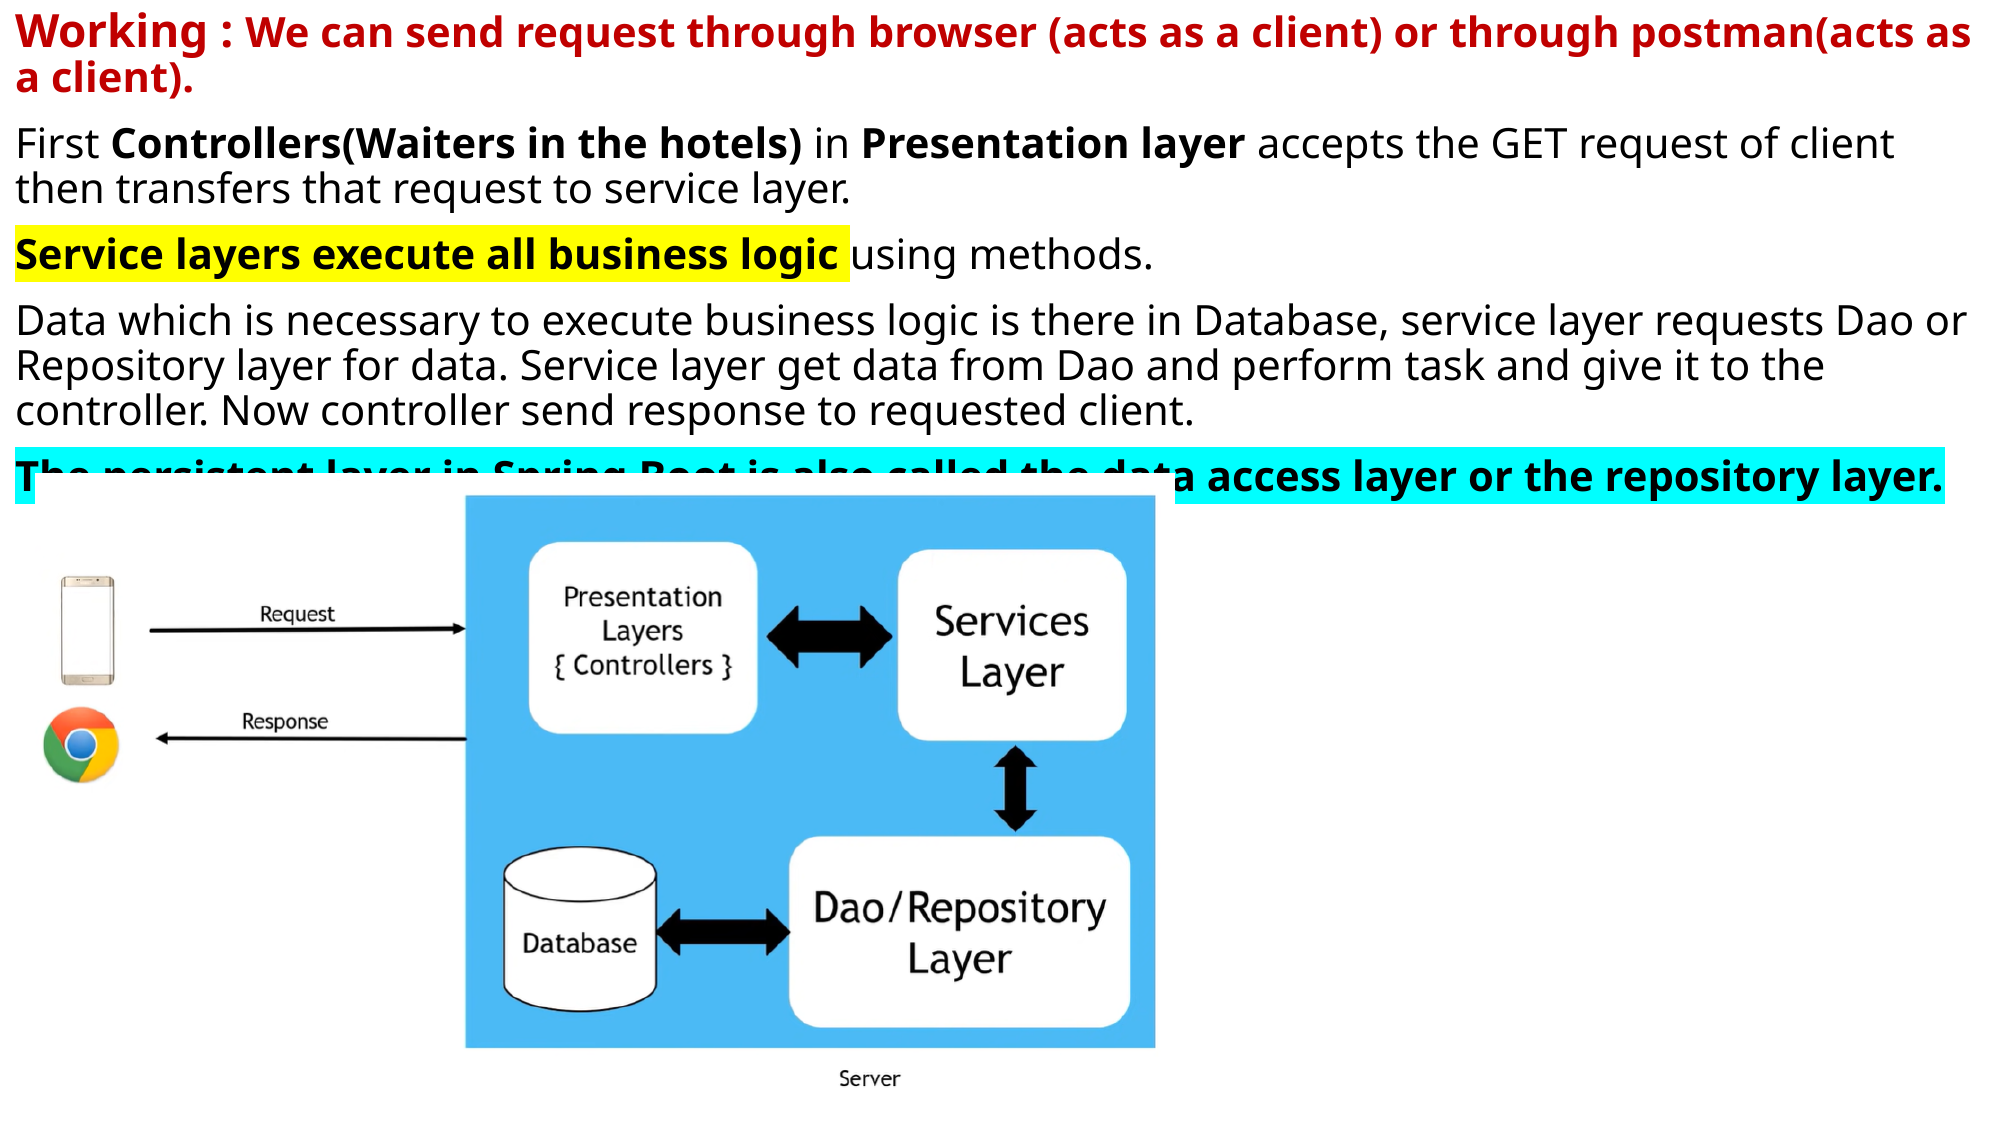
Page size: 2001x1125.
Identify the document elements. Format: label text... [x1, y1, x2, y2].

picture [34, 472, 1175, 1095]
list Working : We can send request through browser (acts as a client) or through postman(acts as a client). First Controllers(Waiters in the hotels) in Presentation layer accepts the GET request of client then transfers that request to service layer. Service layers execute all business logic using methods. Data which is necessary to execute business logic is there in Database, service layer requests Dao or Repository layer for data. Service layer get data from Dao and perform task and give it to the controller. Now controller send response to requested client. The persistent layer in Spring Boot is also called the data access layer or the repository layer. [0, 0, 2000, 1125]
